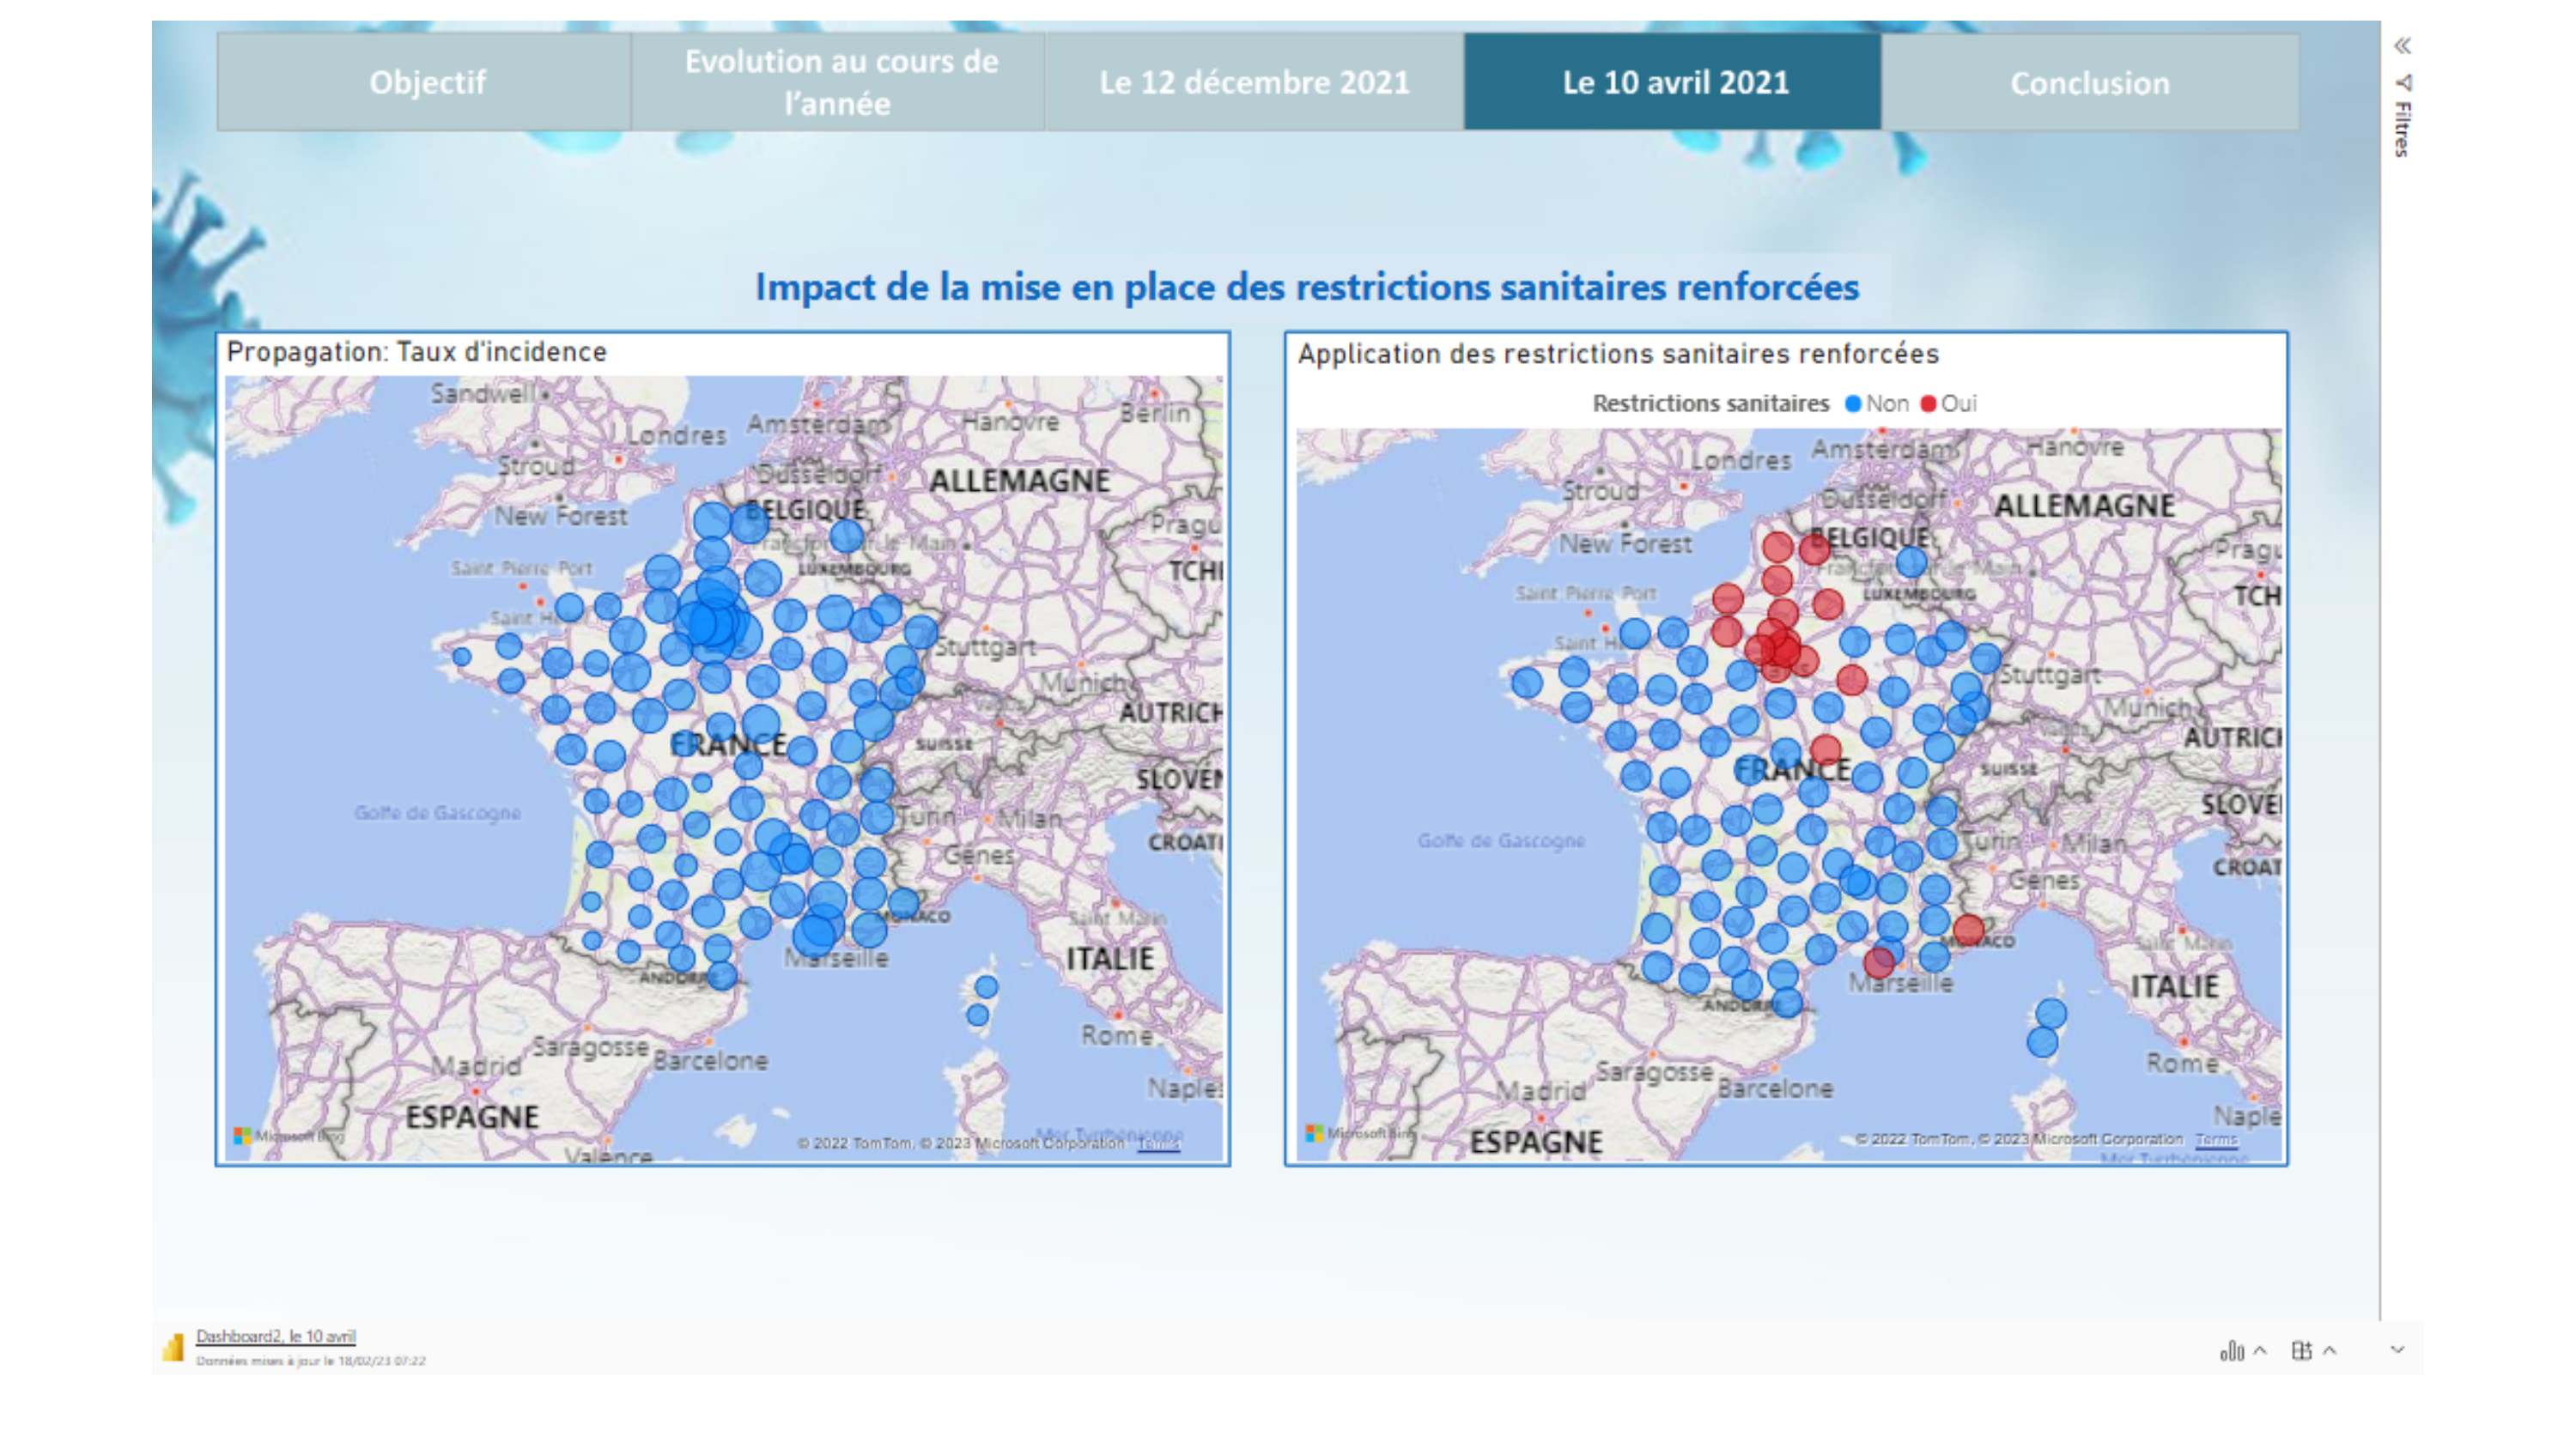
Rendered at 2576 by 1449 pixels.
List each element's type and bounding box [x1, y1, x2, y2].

picture [152, 21, 2424, 1374]
